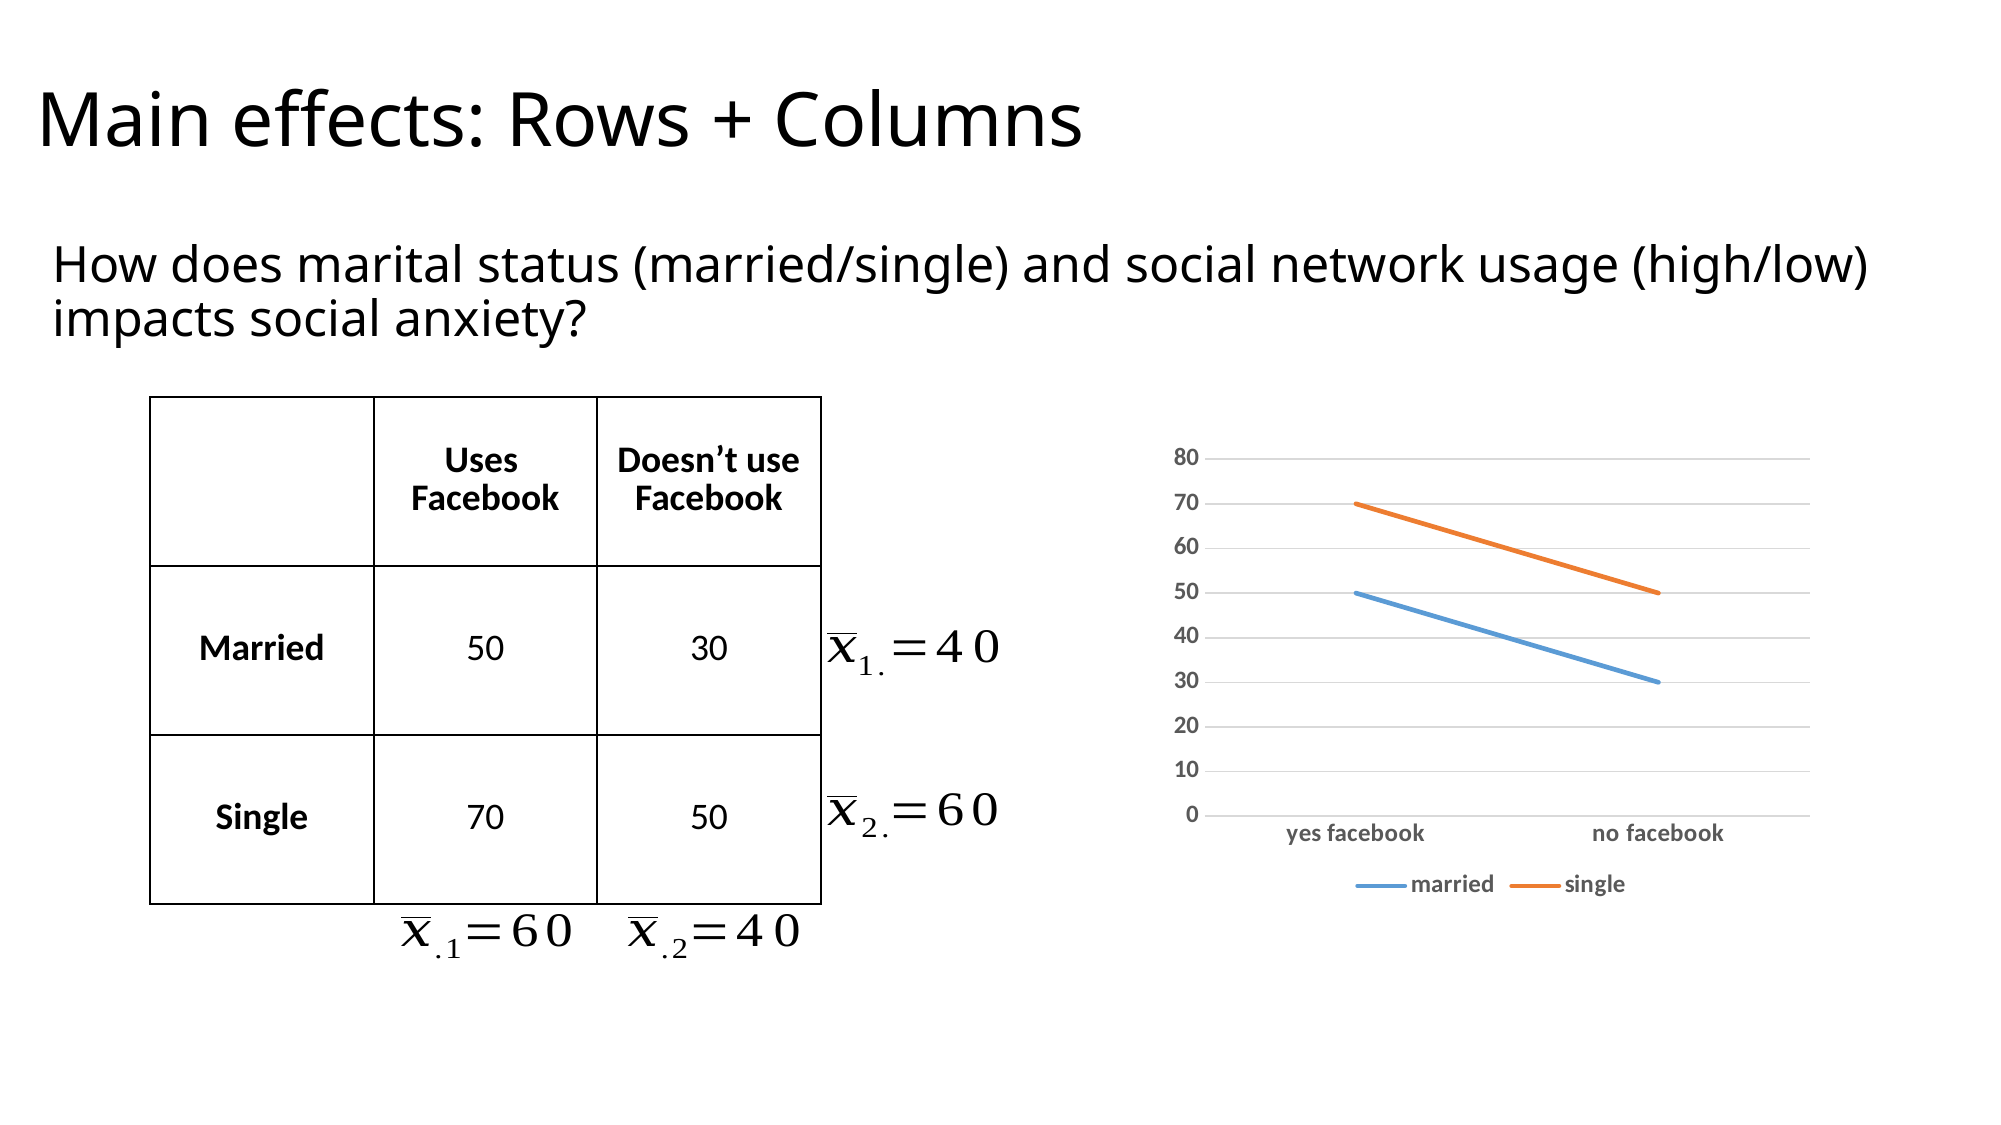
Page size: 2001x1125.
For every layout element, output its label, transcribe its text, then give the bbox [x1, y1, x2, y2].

table_cell 50 [598, 736, 820, 903]
title Main effects: Rows + Columns [21, 13, 1862, 232]
table_header Doesn’t use Facebook [598, 398, 820, 565]
table_header [151, 398, 373, 565]
table_cell 30 [598, 567, 820, 734]
table_header Uses Facebook [375, 398, 596, 565]
table_cell Married [151, 567, 373, 734]
table_cell Single [151, 736, 373, 903]
list How does marital status (married/single) and social network usage (high/low) impacts social anxiety? [37, 231, 1924, 1071]
table_cell 70 [375, 736, 596, 903]
chart [1160, 437, 1823, 905]
table_cell 50 [375, 567, 596, 734]
